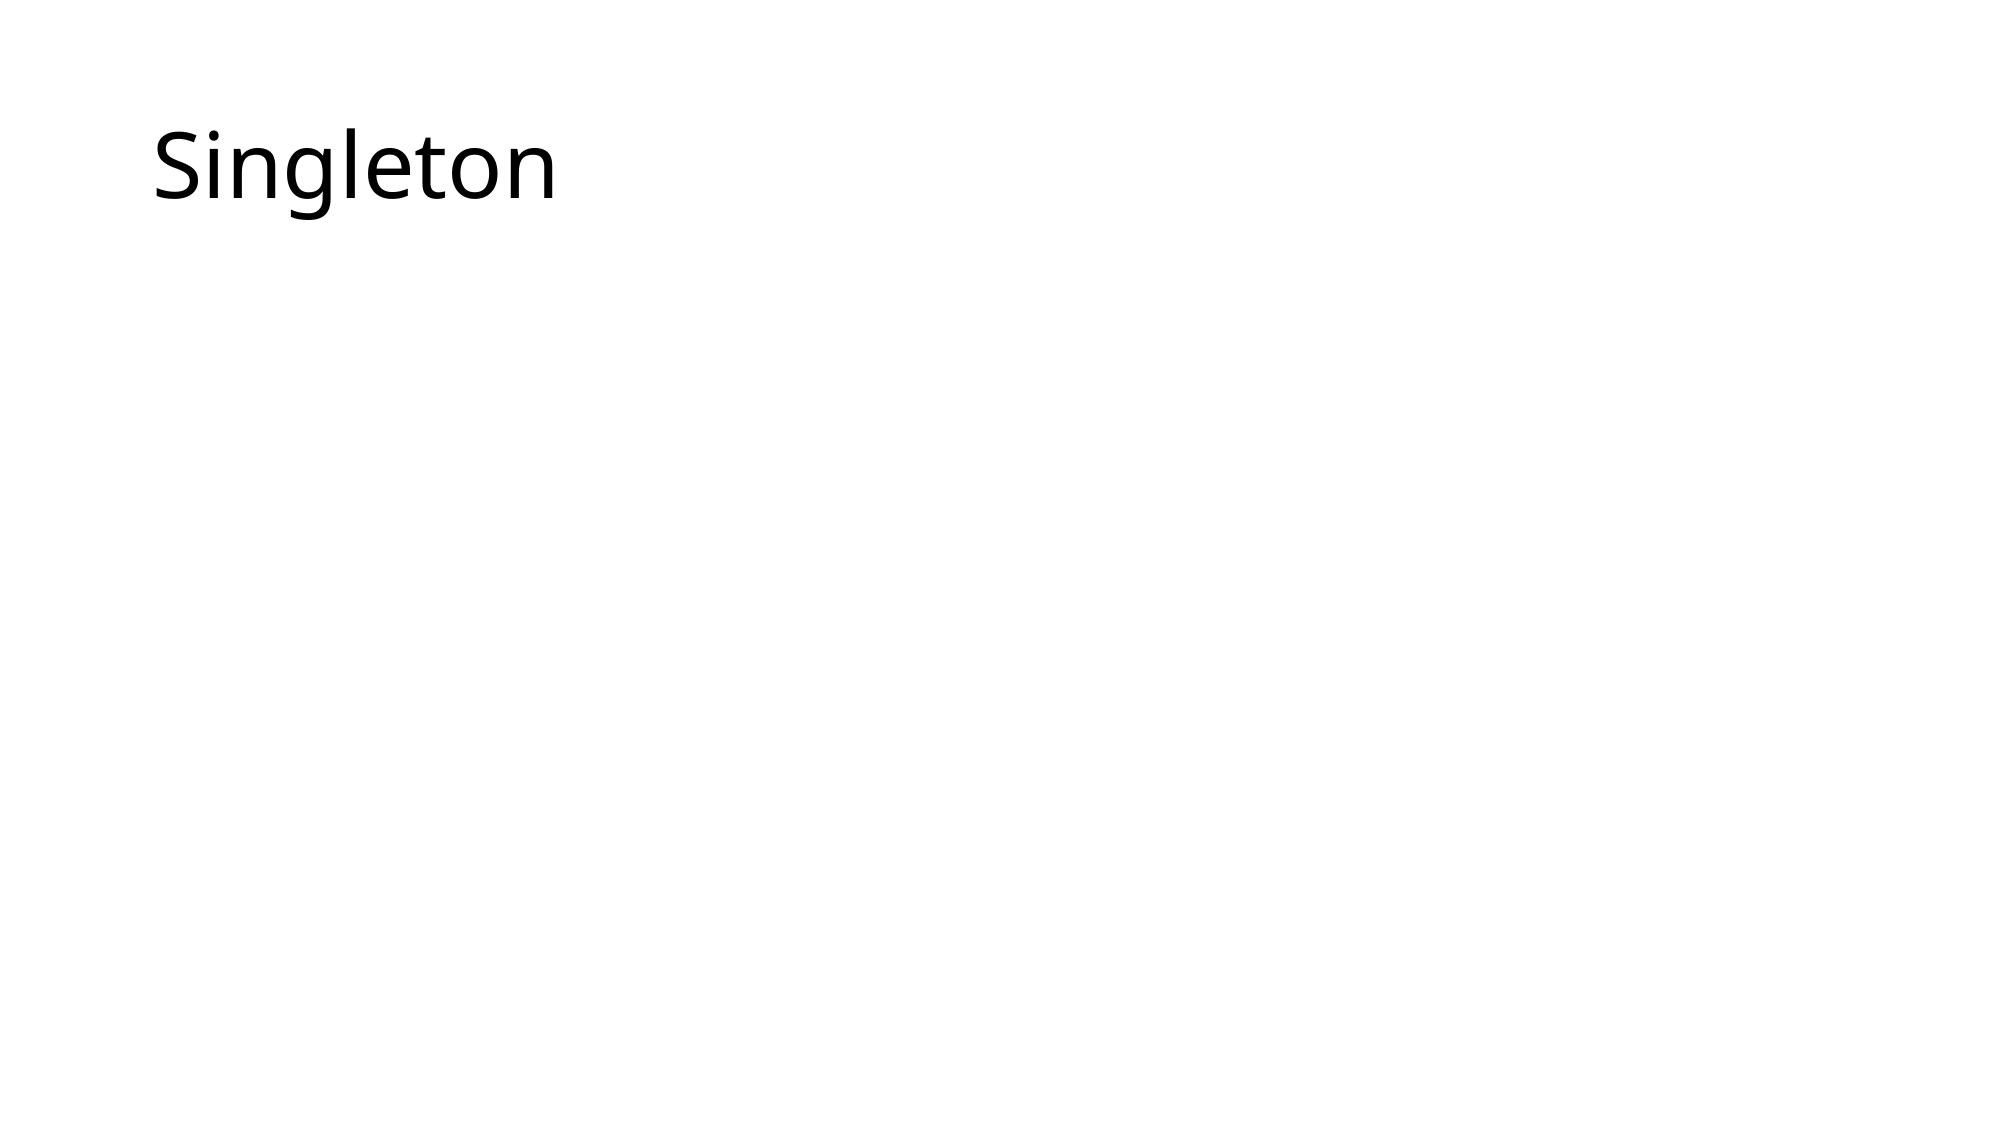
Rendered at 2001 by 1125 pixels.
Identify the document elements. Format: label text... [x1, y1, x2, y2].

title Singleton [137, 59, 1863, 278]
